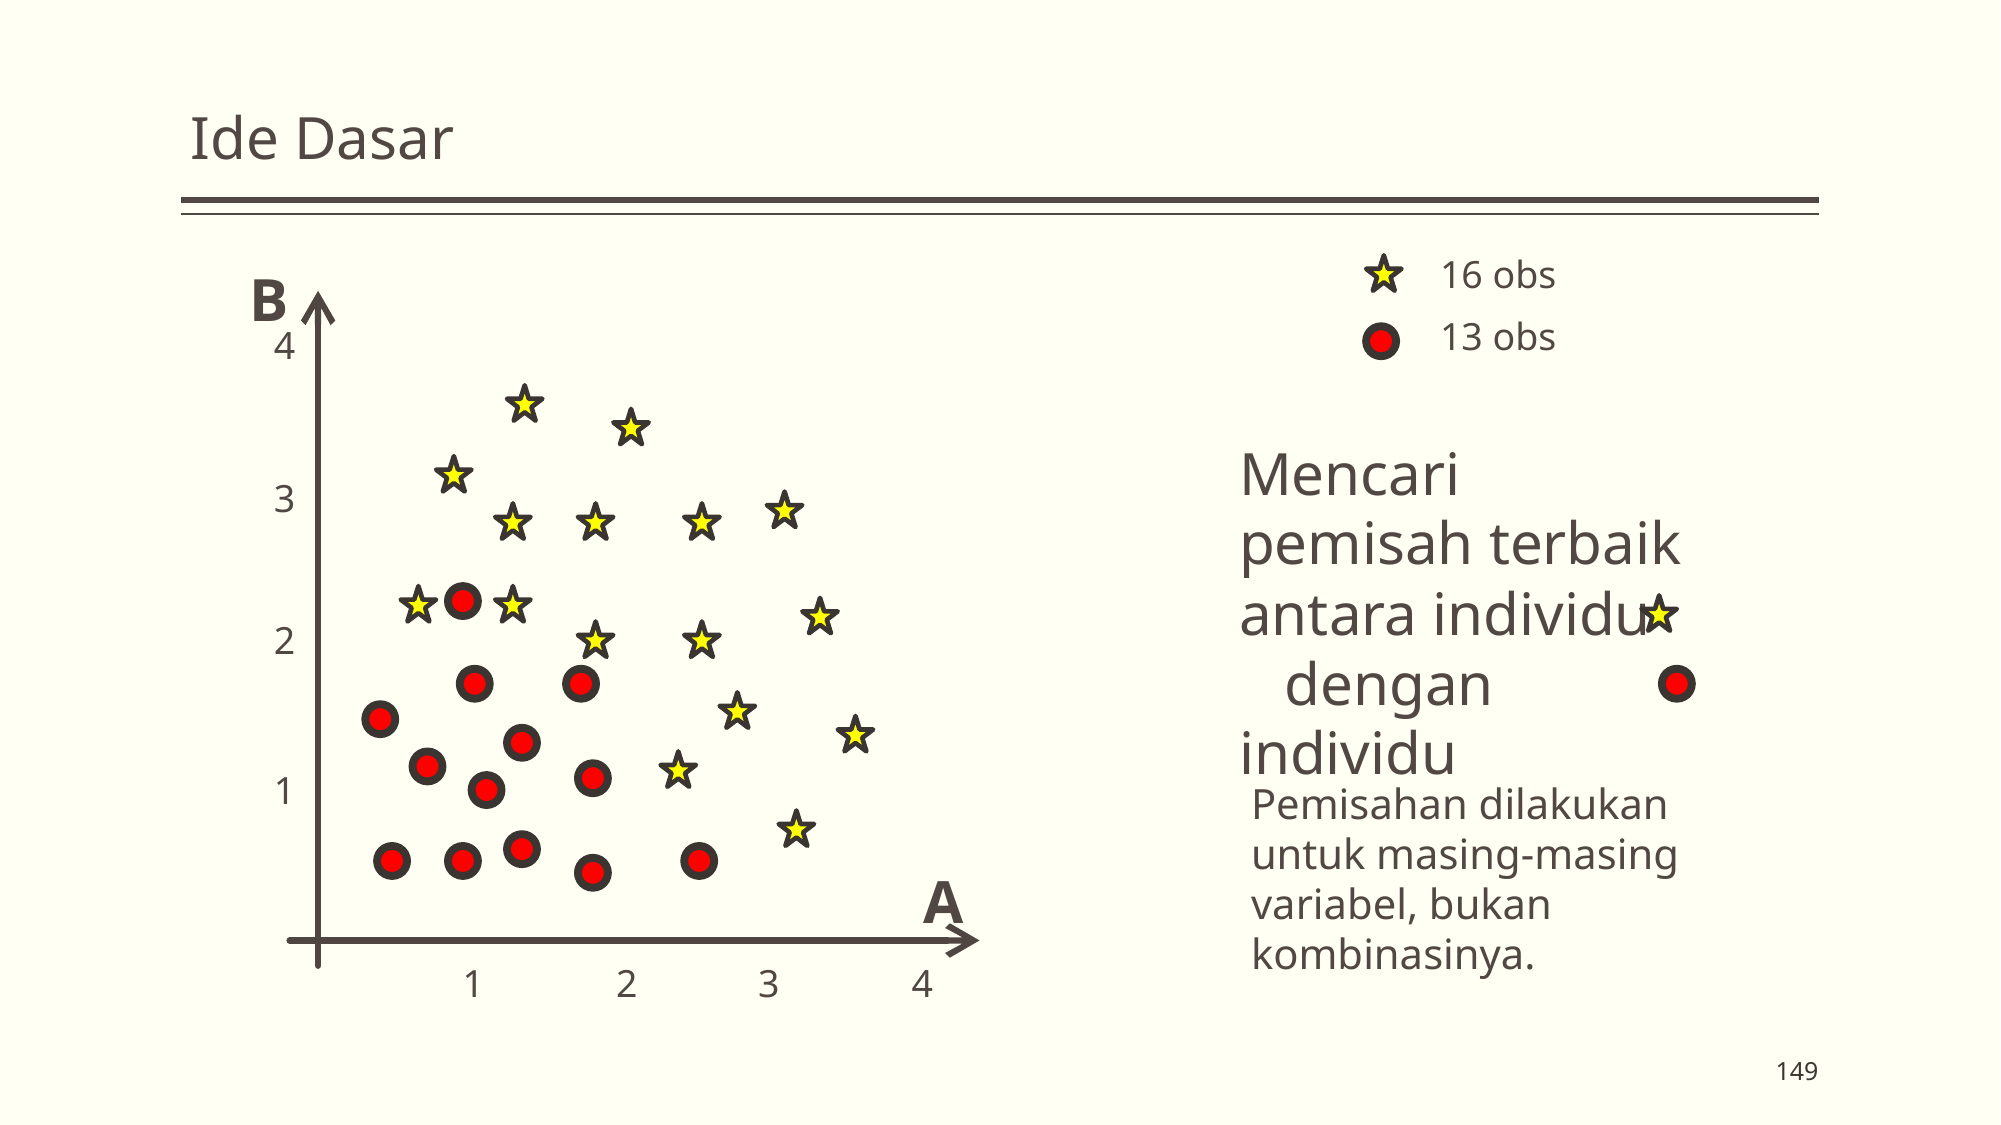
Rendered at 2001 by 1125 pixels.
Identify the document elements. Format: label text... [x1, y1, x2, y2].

title Ide Dasar [190, 55, 1485, 180]
text_box 16 obs [1425, 243, 1591, 304]
text_box [1637, 591, 1681, 635]
text_box [1657, 664, 1696, 703]
text_box [1362, 322, 1401, 361]
text_box [1362, 251, 1406, 295]
slide_number 149 [1518, 1042, 1819, 1103]
text_box Mencari pemisah terbaik antara individu dengan individu [1224, 429, 1697, 794]
text_box 13 obs [1425, 305, 1591, 365]
text_box Pemisahan dilakukan untuk masing-masing variabel, bukan kombinasinya. [1236, 770, 1709, 986]
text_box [235, 255, 980, 1013]
